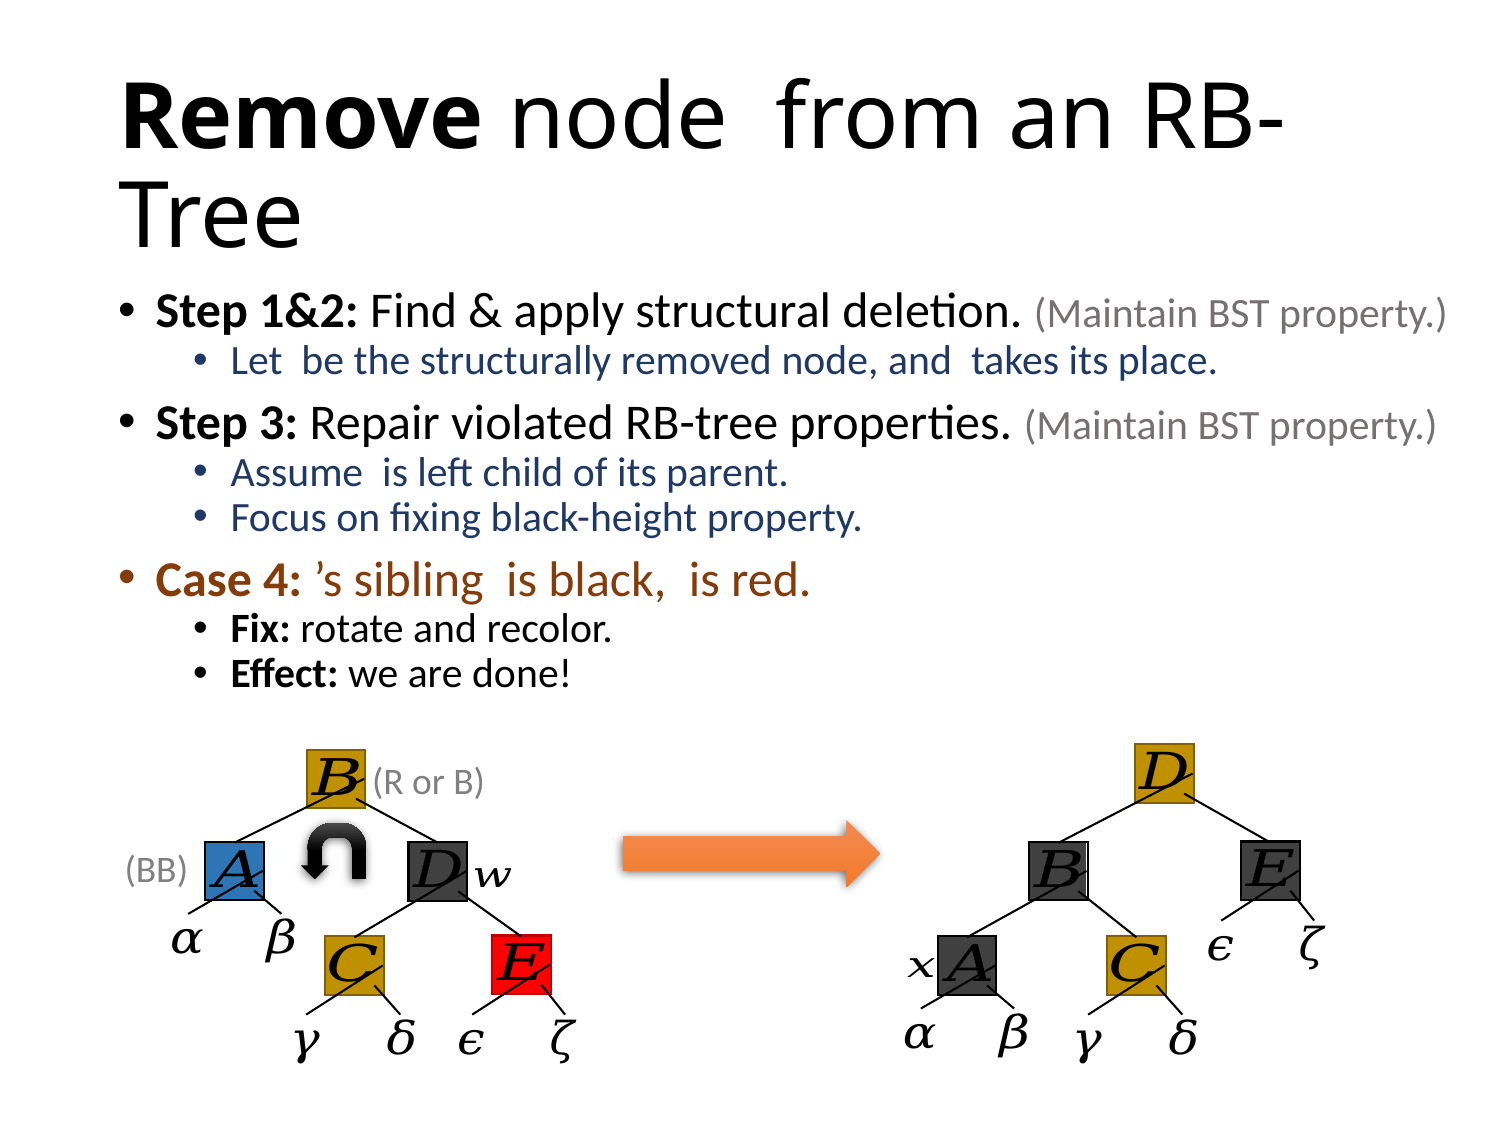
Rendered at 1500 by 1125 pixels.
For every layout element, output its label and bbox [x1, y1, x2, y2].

text_box [902, 745, 1330, 1066]
text_box [622, 819, 880, 888]
text_box [103, 749, 581, 1066]
